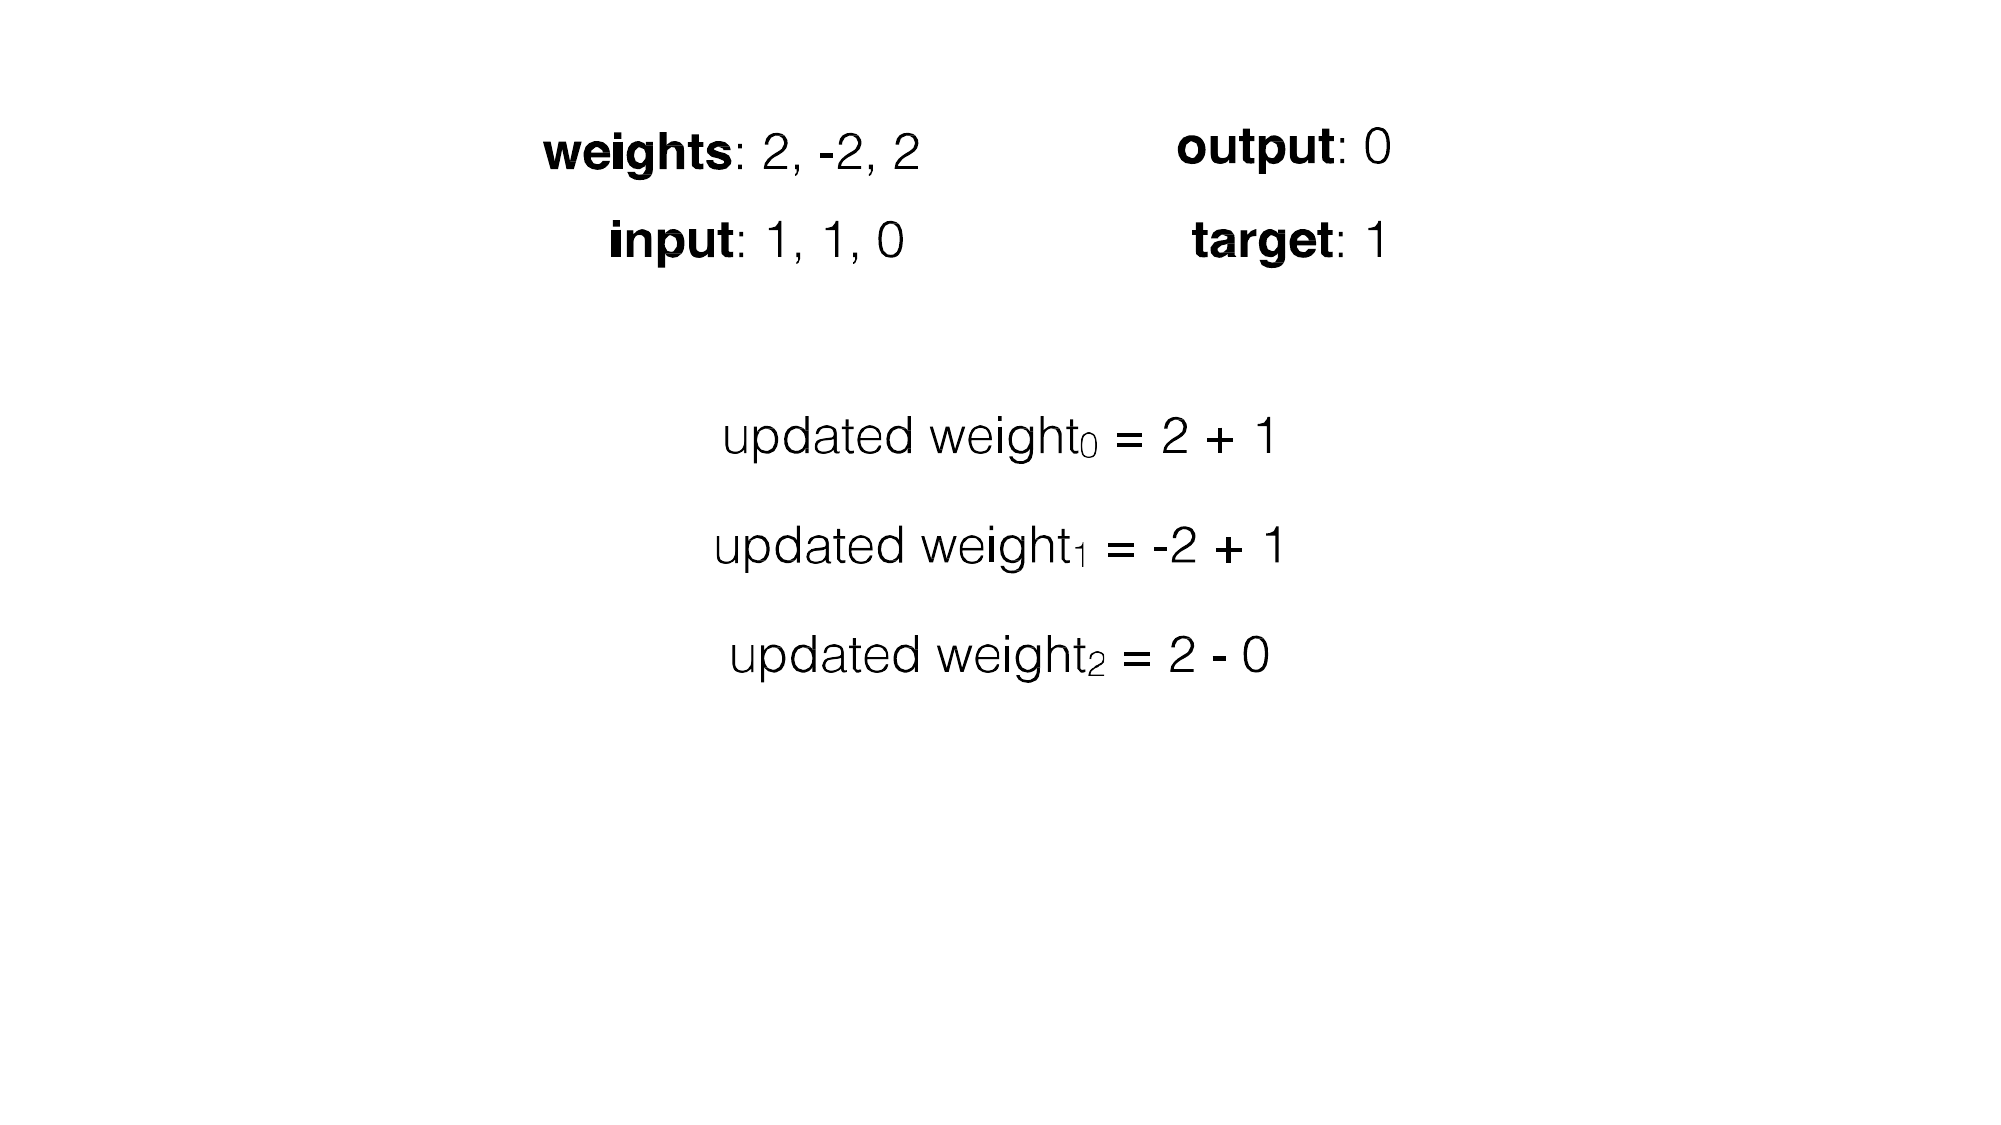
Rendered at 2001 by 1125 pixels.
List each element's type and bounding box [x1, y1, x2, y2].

text_box [1075, 542, 1084, 567]
text_box [1210, 229, 1237, 258]
text_box [761, 644, 786, 683]
text_box [1170, 635, 1195, 672]
text_box [1015, 644, 1041, 683]
text_box [717, 222, 734, 258]
text_box [841, 419, 854, 454]
text_box [626, 229, 652, 257]
text_box [1243, 635, 1269, 673]
text_box [791, 635, 816, 673]
text_box [1192, 222, 1208, 258]
text_box [732, 645, 754, 673]
text_box [857, 425, 882, 454]
text_box [626, 141, 653, 181]
text_box [886, 416, 911, 454]
text_box [1289, 229, 1317, 258]
text_box [763, 132, 788, 169]
text_box [1318, 128, 1334, 164]
text_box [1000, 535, 1025, 574]
text_box [1066, 419, 1079, 454]
text_box [1365, 127, 1390, 164]
text_box [848, 535, 873, 564]
text_box [1317, 222, 1333, 258]
text_box [1368, 220, 1381, 257]
text_box [806, 535, 832, 564]
text_box [929, 426, 966, 454]
text_box [706, 141, 732, 170]
text_box [833, 528, 846, 564]
text_box [1207, 440, 1234, 454]
text_box [893, 635, 918, 673]
text_box [1215, 537, 1242, 550]
text_box [1239, 128, 1255, 164]
text_box [768, 220, 782, 257]
text_box [614, 132, 622, 139]
text_box [1080, 432, 1097, 458]
text_box [716, 536, 738, 564]
text_box [1088, 651, 1105, 676]
text_box [657, 229, 685, 268]
text_box [784, 416, 809, 454]
text_box [1171, 526, 1196, 563]
text_box [894, 132, 919, 169]
text_box [1008, 425, 1034, 464]
text_box [659, 132, 685, 170]
text_box [1073, 638, 1086, 673]
text_box [877, 525, 903, 564]
text_box [1210, 136, 1236, 164]
text_box [1057, 528, 1070, 564]
text_box [1266, 526, 1279, 563]
text_box [936, 645, 973, 672]
text_box [837, 132, 862, 169]
text_box [612, 220, 620, 227]
text_box [1032, 525, 1054, 563]
text_box [814, 425, 840, 454]
text_box [687, 134, 704, 170]
text_box [975, 644, 1000, 673]
text_box [745, 535, 770, 573]
text_box [822, 644, 847, 673]
text_box [878, 220, 903, 258]
text_box [796, 252, 801, 264]
text_box [689, 229, 714, 258]
text_box [1289, 136, 1315, 164]
text_box [868, 164, 873, 176]
text_box [1177, 135, 1206, 165]
text_box [1240, 229, 1257, 257]
text_box [968, 425, 992, 454]
text_box [543, 141, 582, 170]
text_box [825, 220, 839, 257]
text_box [1257, 416, 1271, 453]
text_box [853, 252, 858, 264]
text_box [583, 141, 611, 170]
text_box [775, 525, 800, 564]
text_box [725, 426, 747, 454]
text_box [849, 638, 862, 673]
text_box [1163, 416, 1187, 453]
text_box [795, 164, 799, 176]
text_box [1258, 229, 1286, 269]
text_box [1258, 135, 1286, 174]
text_box [864, 644, 889, 673]
text_box [921, 536, 957, 563]
text_box [1047, 635, 1069, 672]
text_box [959, 535, 984, 564]
text_box [753, 425, 779, 464]
text_box [1040, 416, 1062, 454]
